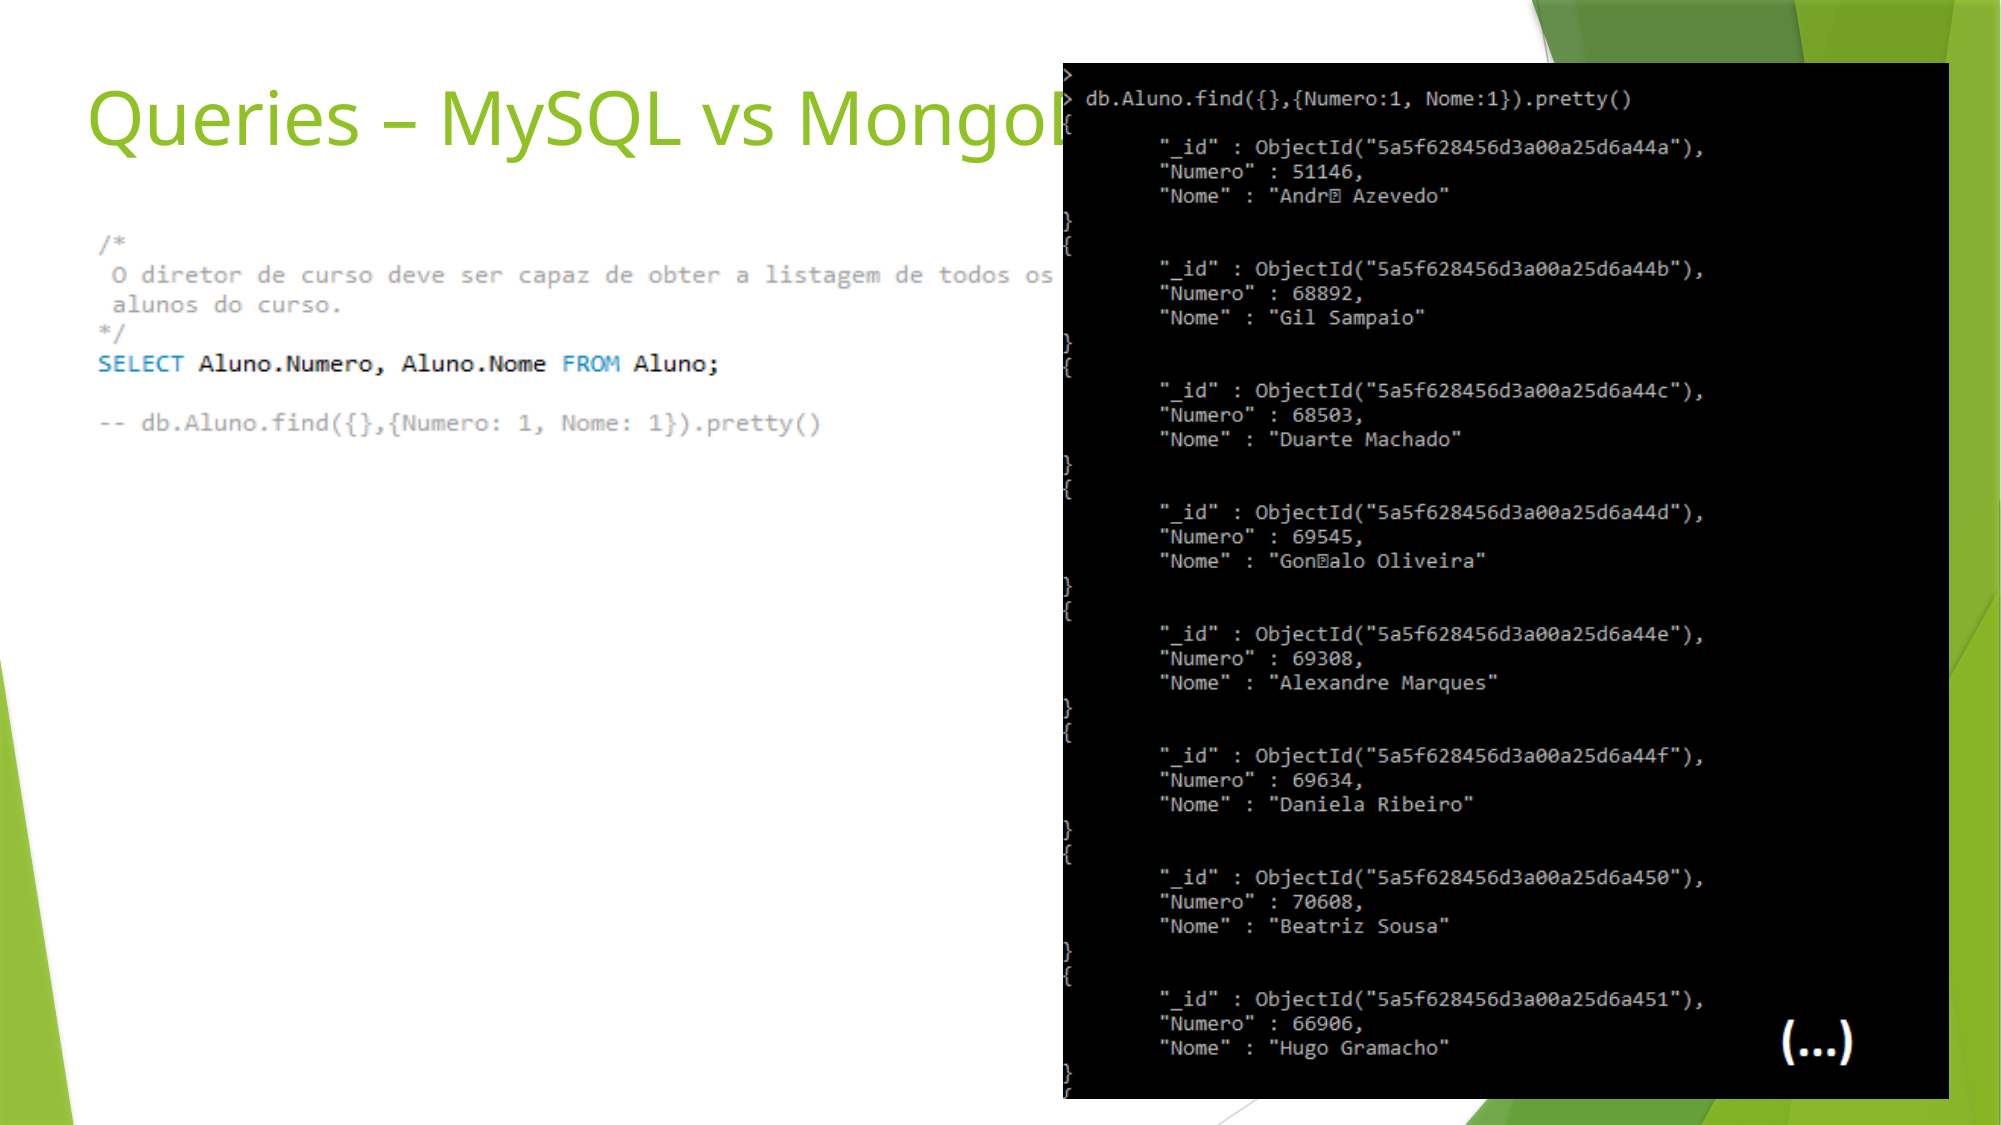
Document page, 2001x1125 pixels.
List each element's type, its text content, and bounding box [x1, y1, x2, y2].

text_box Queries – MySQL vs MongoDB [71, 63, 1062, 281]
picture [95, 229, 1062, 448]
picture [1063, 62, 1950, 1099]
